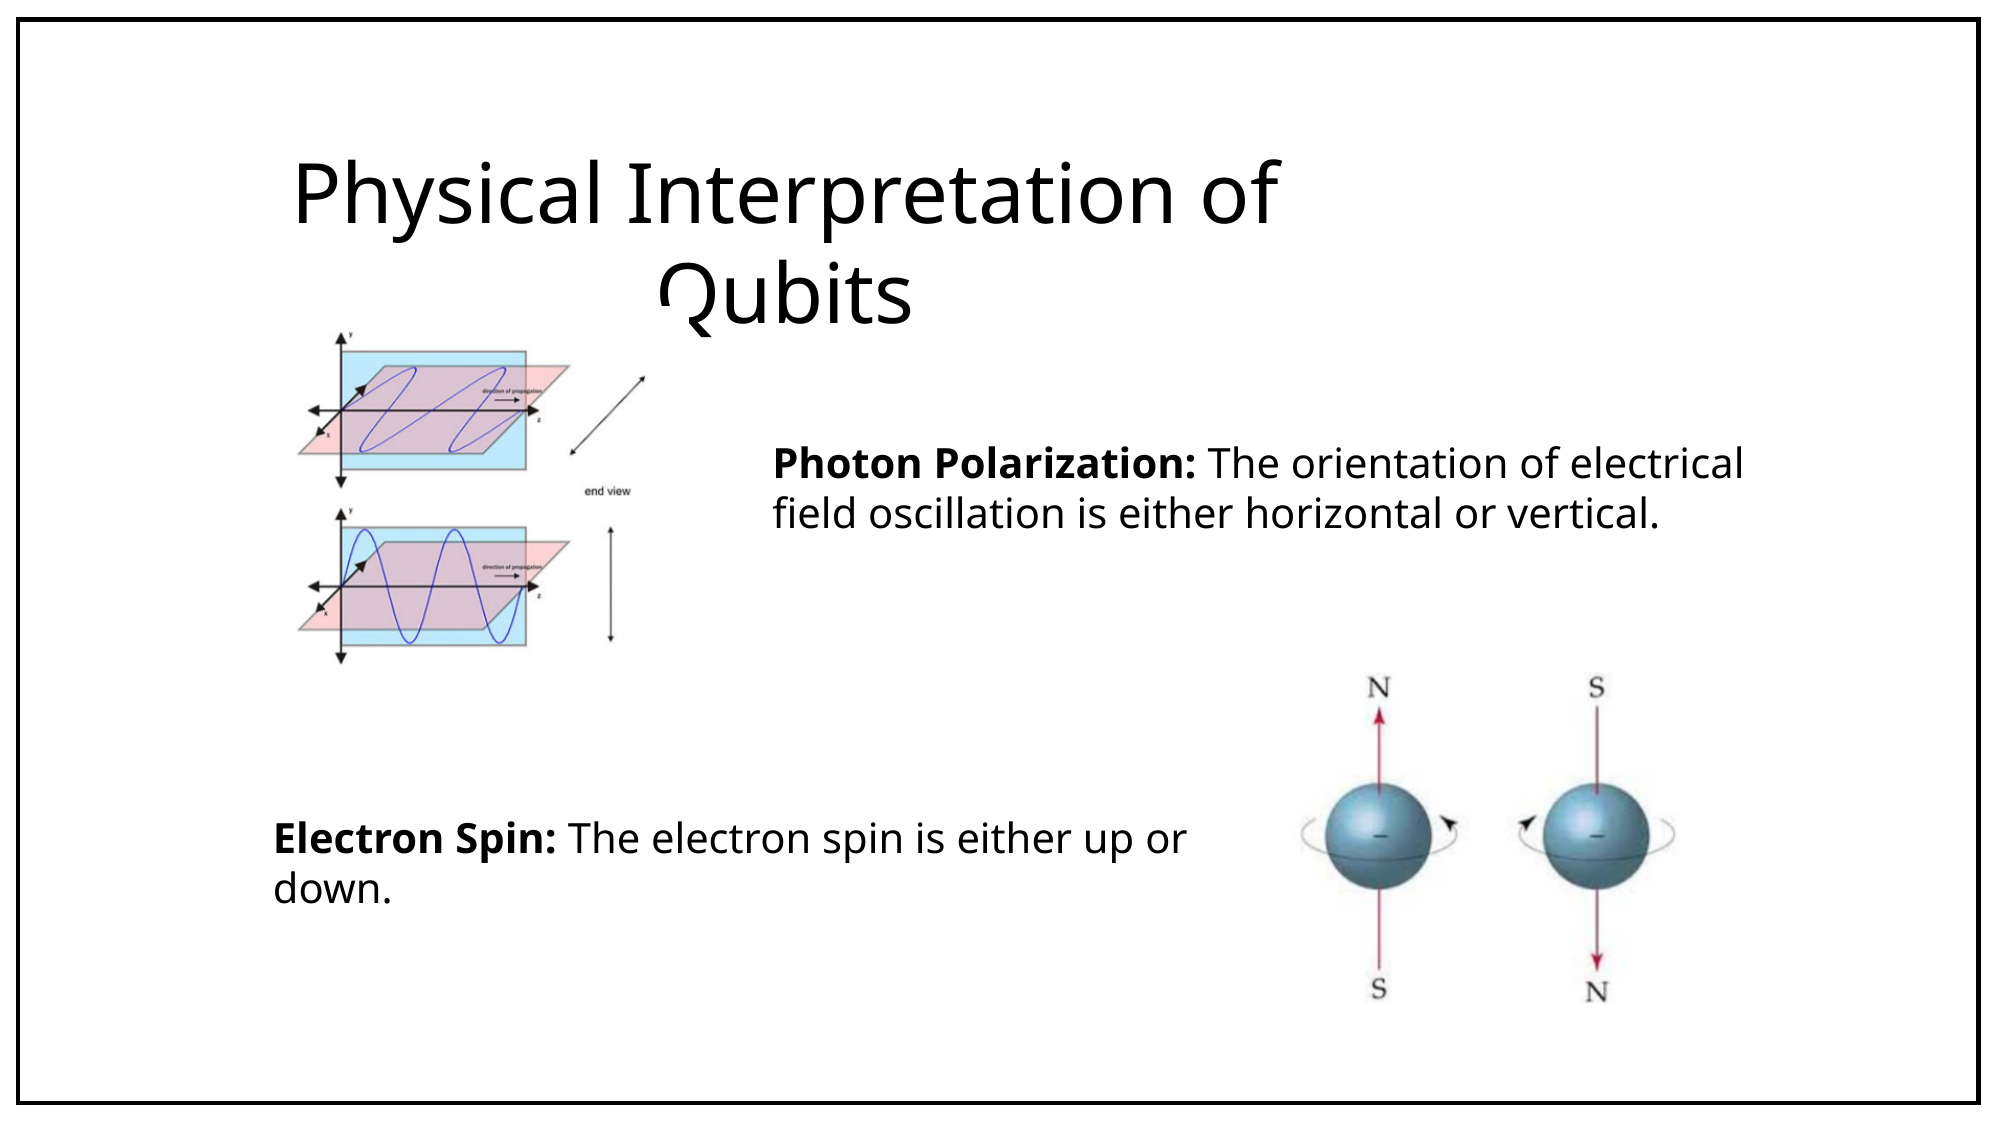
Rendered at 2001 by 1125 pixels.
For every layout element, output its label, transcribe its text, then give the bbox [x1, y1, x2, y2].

text_box Electron Spin: The electron spin is either up or down. [257, 804, 1261, 920]
picture [257, 306, 689, 687]
text_box [17, 19, 1980, 1104]
text_box Photon Polarization: The orientation of electrical field oscillation is either horizontal or vertical. [757, 428, 1767, 544]
picture [1261, 660, 1718, 1015]
